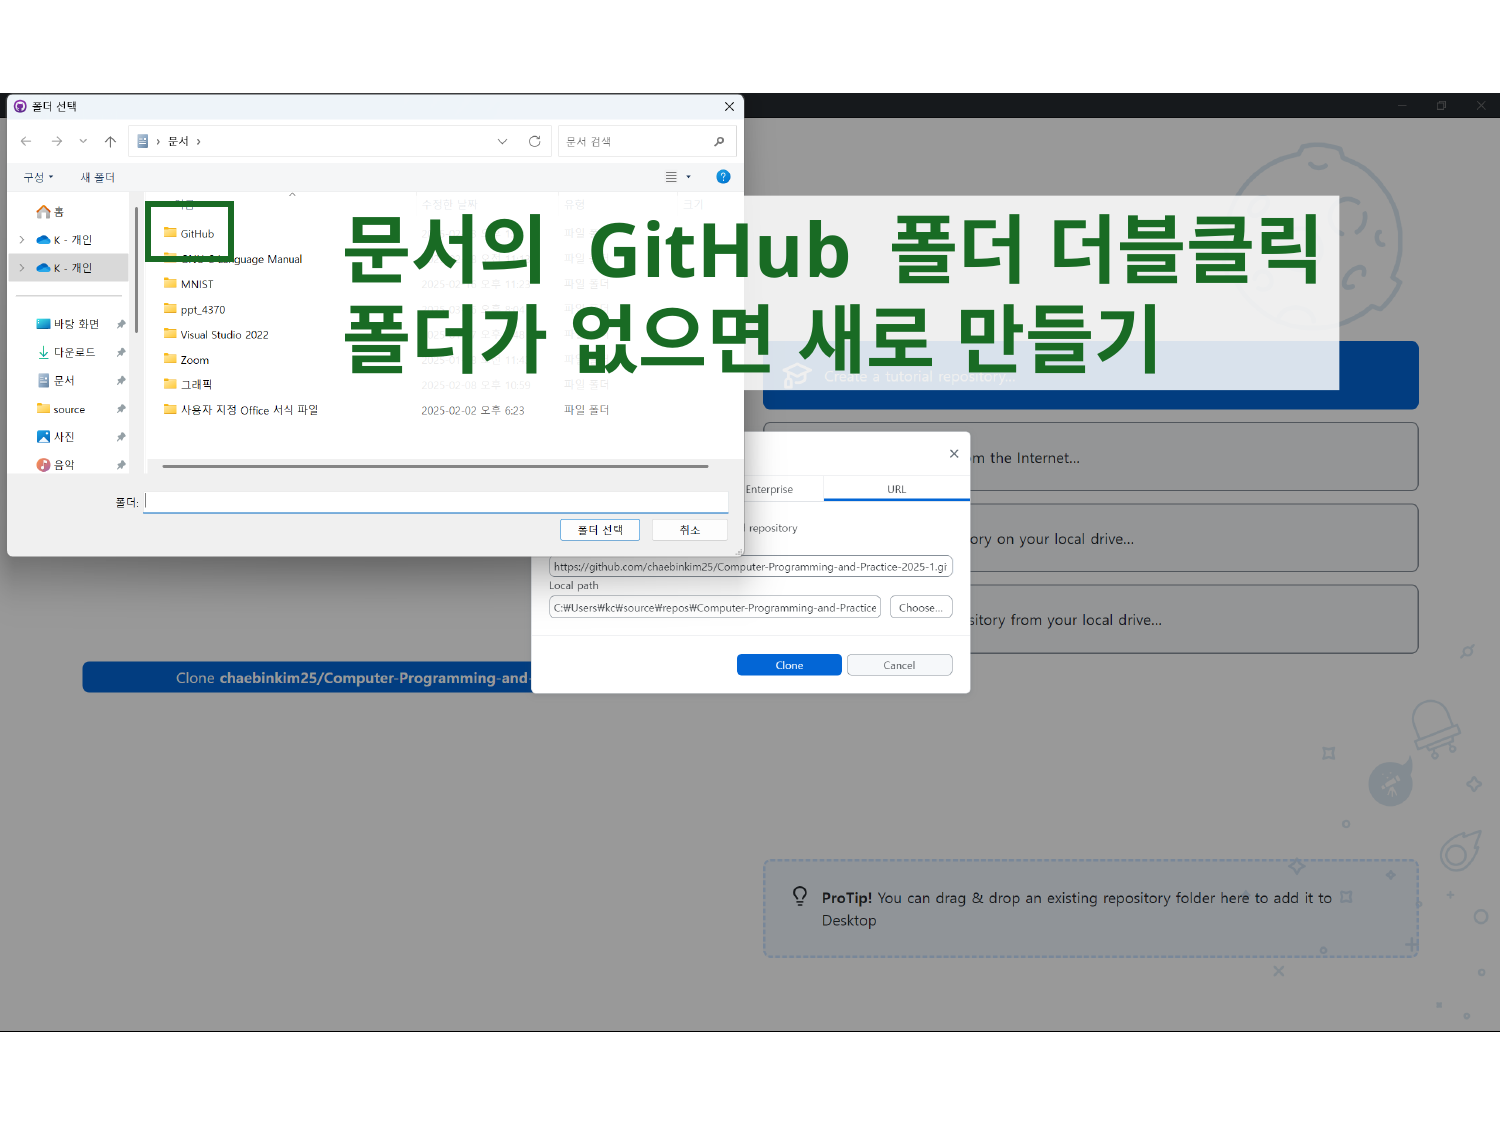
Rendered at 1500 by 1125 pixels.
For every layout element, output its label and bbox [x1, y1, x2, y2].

picture [0, 93, 1500, 1032]
